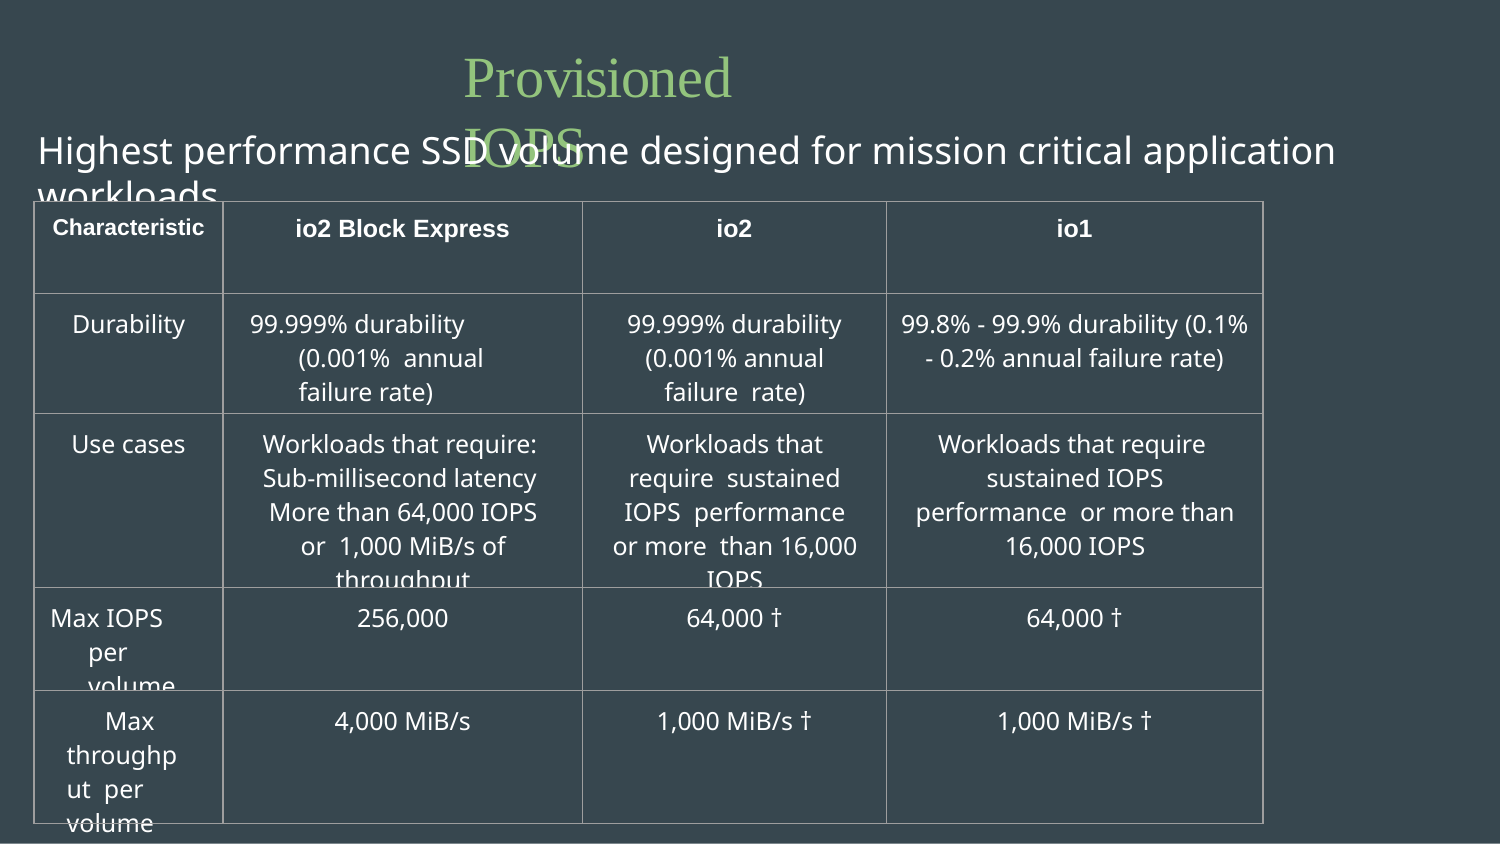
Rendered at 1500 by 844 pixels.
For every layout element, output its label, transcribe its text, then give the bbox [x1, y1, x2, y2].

table_cell Workloads that require: Sub-millisecond latency More than 64,000 IOPS or 1,000 MiB/s of throughput [224, 414, 582, 587]
table_cell Use cases [35, 414, 222, 587]
table_cell 1,000 MiB/s † [887, 691, 1262, 823]
table_cell Durability [35, 294, 222, 413]
text_box Highest performance SSD volume designed for mission critical application workloads. [35, 125, 1456, 218]
table_header io2 Block Express [224, 202, 582, 293]
table_header io1 [887, 202, 1262, 293]
table_cell Max throughput per volume [35, 691, 222, 823]
table_cell 64,000 † [583, 588, 886, 690]
table_cell 64,000 † [887, 588, 1262, 690]
table_cell Workloads that require sustained IOPS performance or more than 16,000 IOPS [583, 414, 886, 587]
table_cell 256,000 [224, 588, 582, 690]
text_box [0, 0, 1500, 844]
table_cell 99.999% durability (0.001% annual failure rate) [224, 294, 582, 413]
table_header io2 [583, 202, 886, 293]
table_header Characteristic [35, 202, 222, 293]
table_cell 99.999% durability (0.001% annual failure rate) [583, 294, 886, 413]
table_cell 1,000 MiB/s † [583, 691, 886, 823]
table_cell 99.8% - 99.9% durability (0.1% - 0.2% annual failure rate) [887, 294, 1262, 413]
table_cell 4,000 MiB/s [224, 691, 582, 823]
table_cell Workloads that require sustained IOPS performance or more than 16,000 IOPS [887, 414, 1262, 587]
table_cell Max IOPS per volume [35, 588, 222, 690]
title Provisioned IOPS [461, 37, 865, 125]
